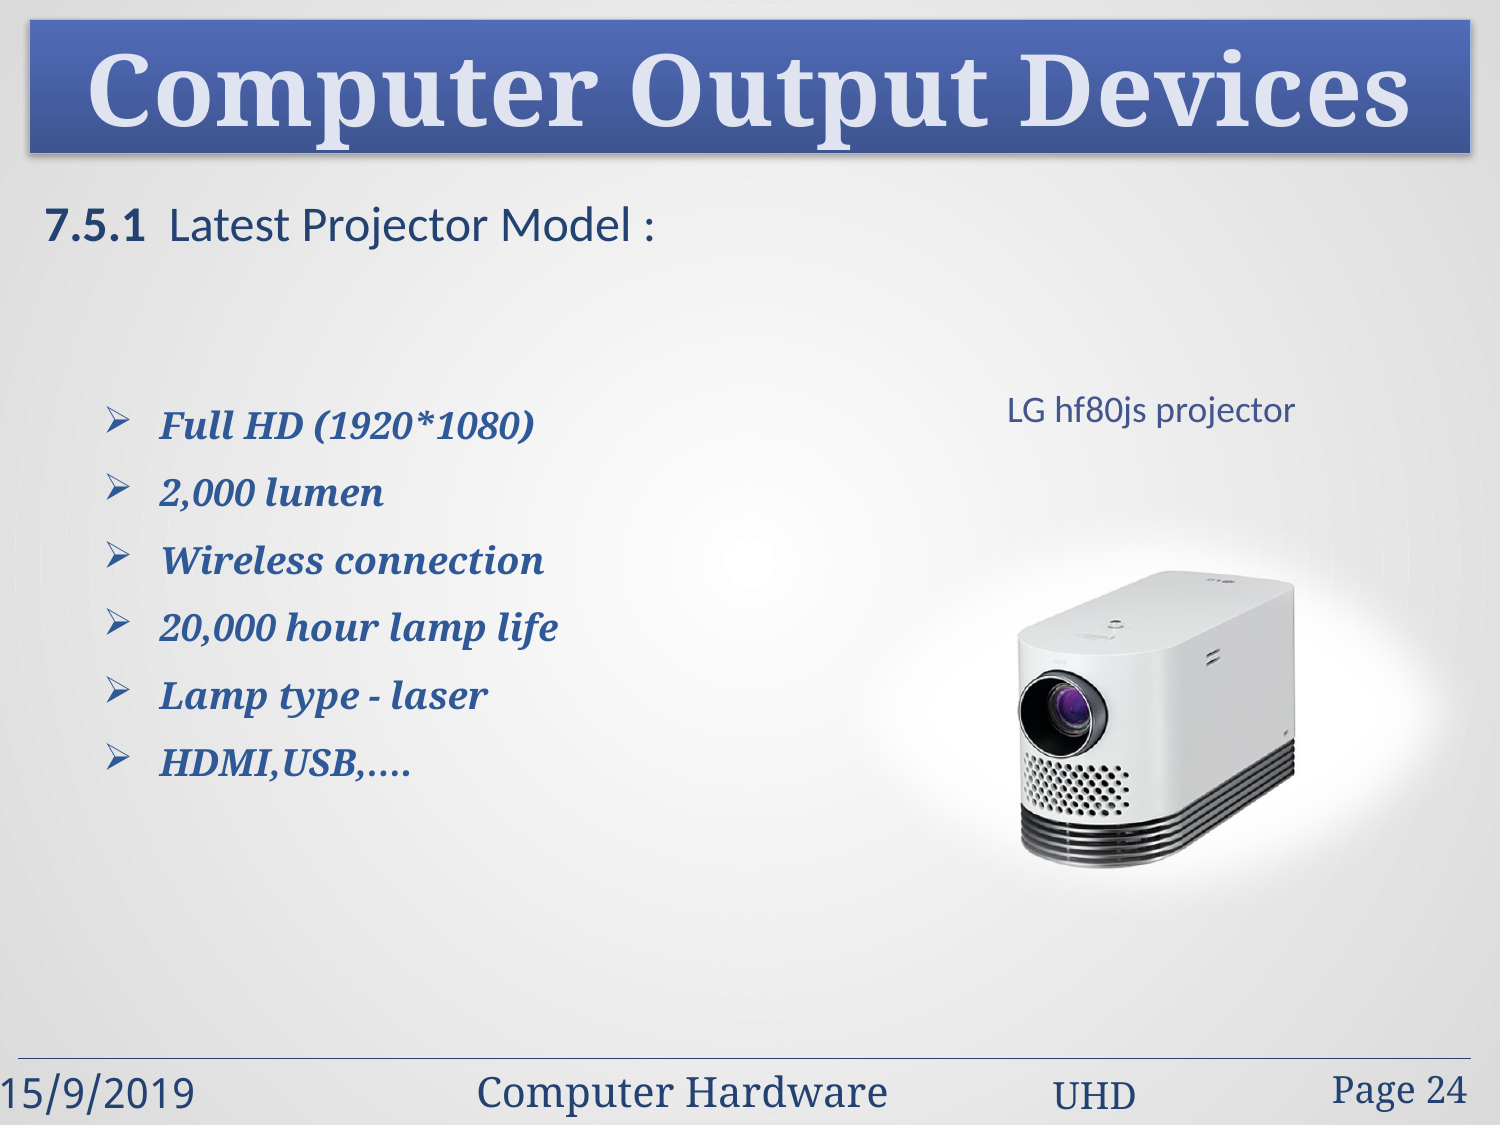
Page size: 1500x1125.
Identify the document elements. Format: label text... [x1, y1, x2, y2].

text_box 15/9/2019 [0, 1059, 210, 1125]
text_box Computer Output Devices [29, 19, 1471, 154]
text_box 7.5.1 Latest Projector Model : [29, 184, 1388, 260]
text_box LG hf80js projector [739, 377, 1500, 438]
picture [805, 486, 1500, 938]
text_box UHD [904, 1066, 1152, 1124]
text_box Page 24 [1299, 1058, 1483, 1119]
text_box Computer Hardware [454, 1066, 904, 1124]
text_box Full HD (1920*1080) 2,000 lumen Wireless connection 20,000 hour lamp life Lamp type - laser HDMI,USB,…. [88, 371, 739, 837]
